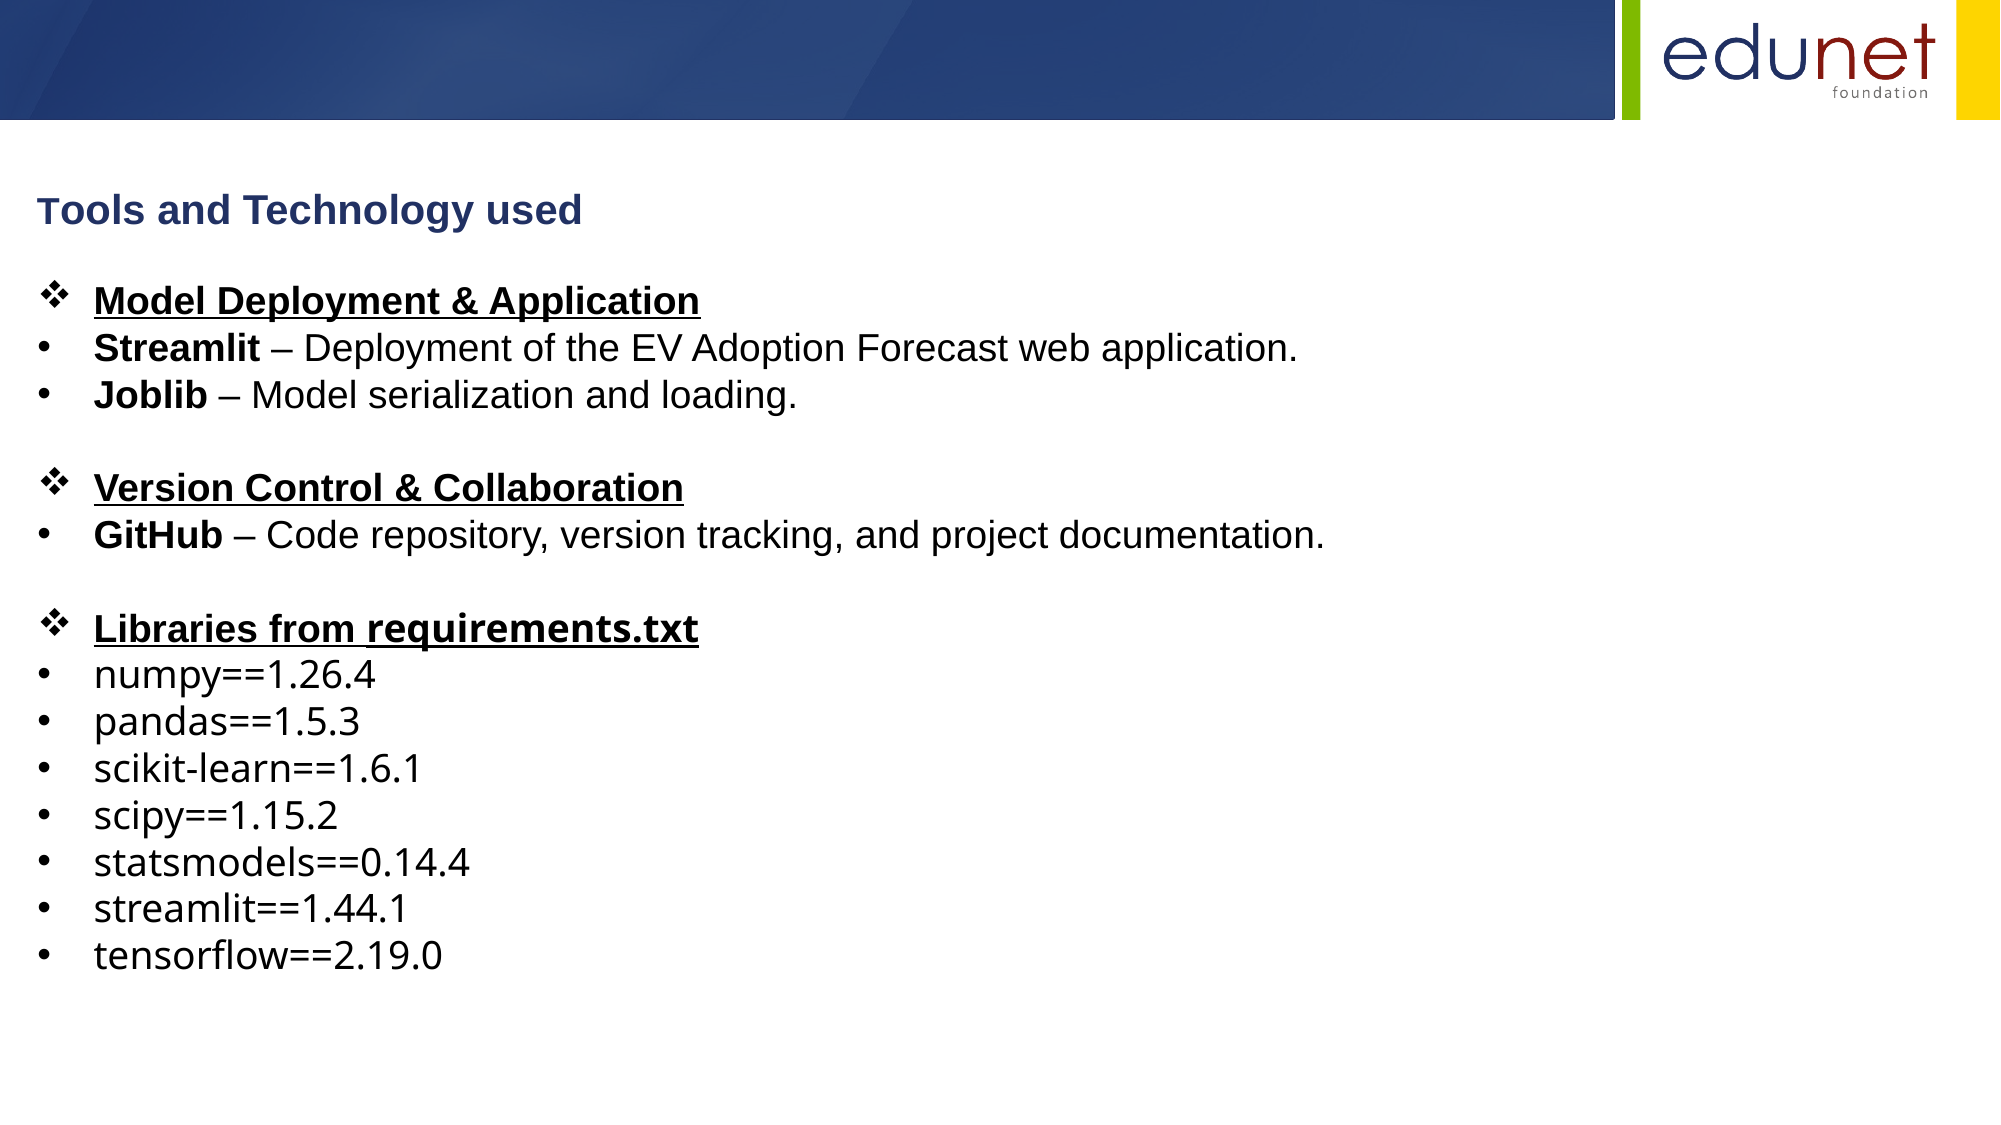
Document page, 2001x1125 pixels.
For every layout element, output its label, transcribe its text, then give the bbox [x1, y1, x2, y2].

text_box Model Deployment & Application Streamlit – Deployment of the EV Adoption Forecast web application. Joblib – Model serialization and loading. Version Control & Collaboration GitHub – Code repository, version tracking, and project documentation. Libraries from requirements.txt numpy==1.26.4 pandas==1.5.3 scikit-learn==1.6.1 scipy==1.15.2 statsmodels==0.14.4 streamlit==1.44.1 tensorflow==2.19.0 [22, 268, 1690, 1030]
text_box Tools and Technology used [22, 175, 1024, 240]
picture [1652, 12, 1948, 108]
